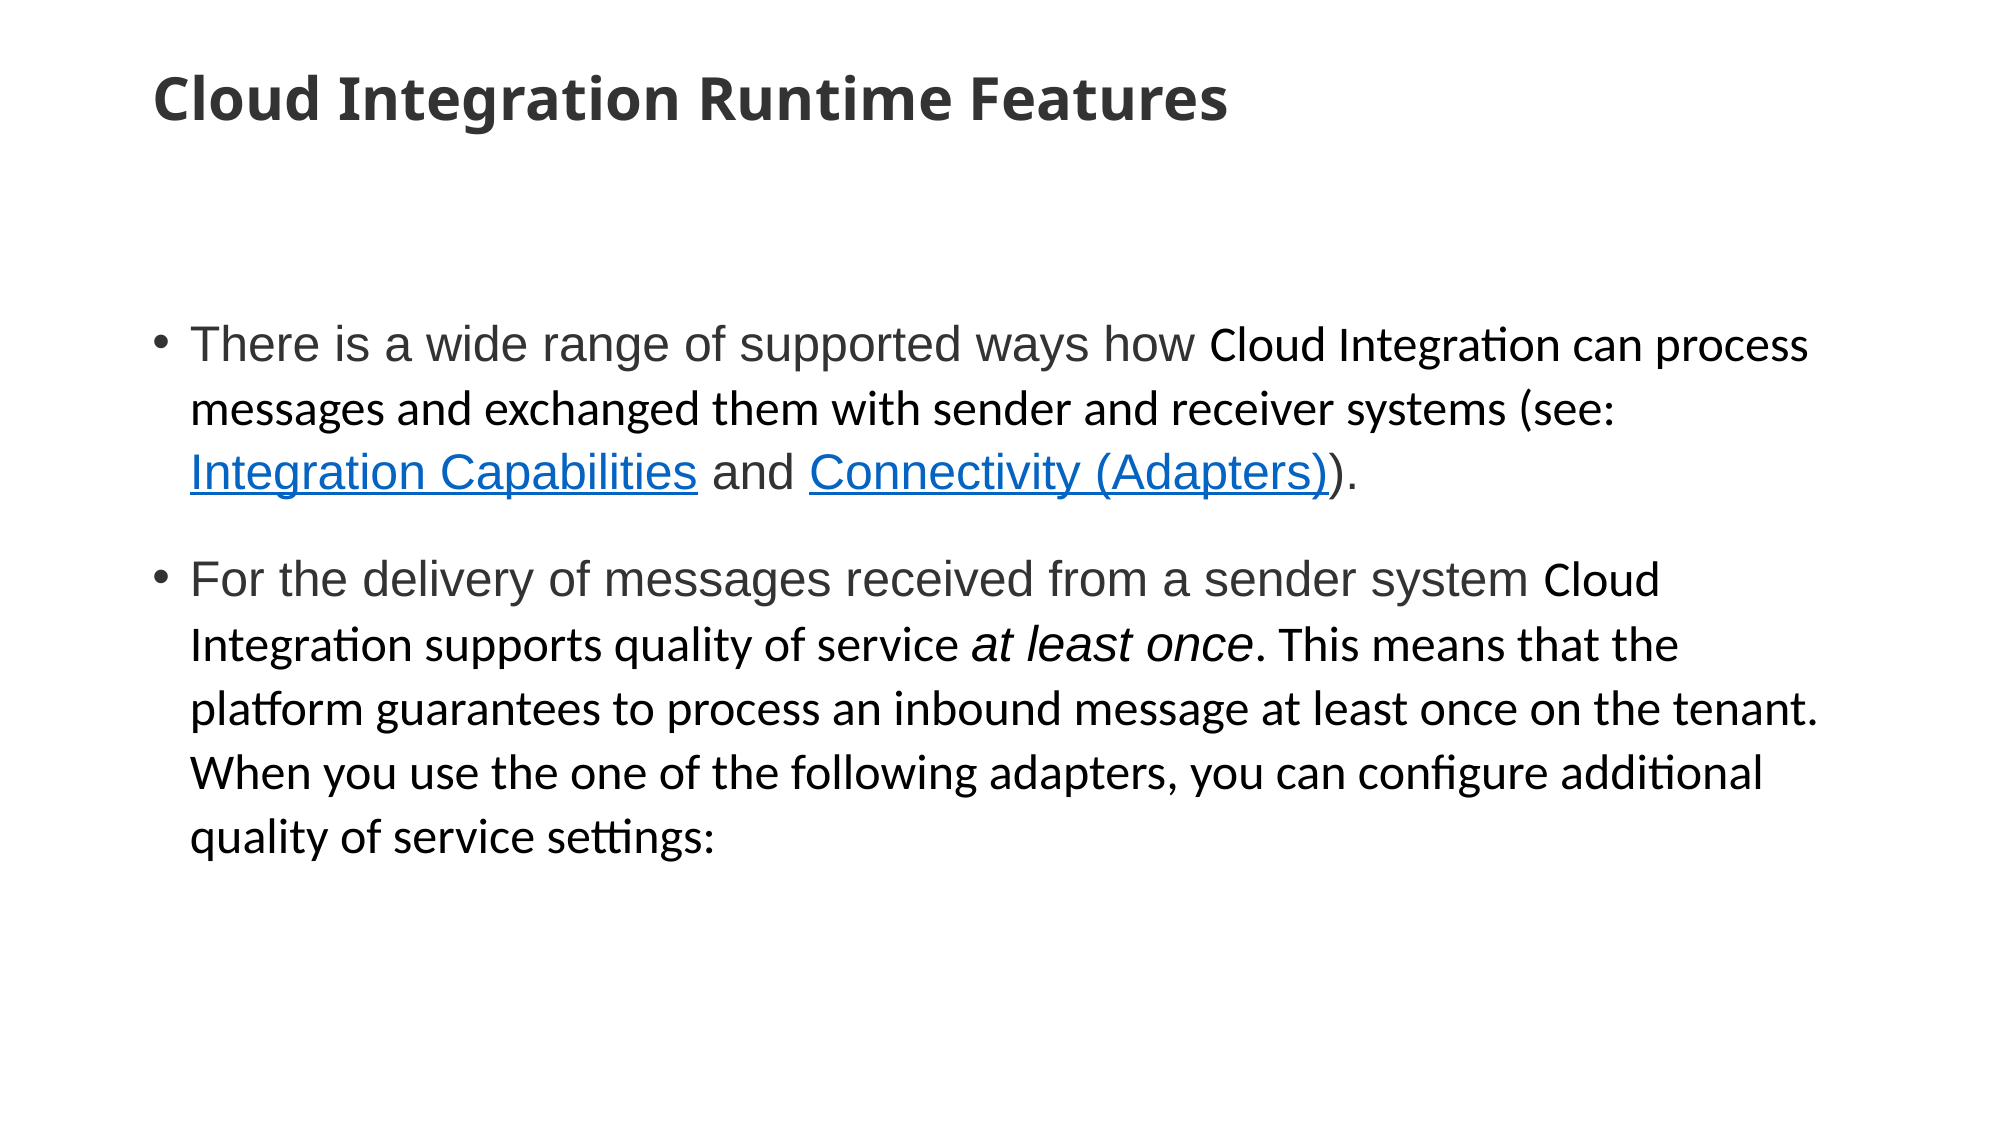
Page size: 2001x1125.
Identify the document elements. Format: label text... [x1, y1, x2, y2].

list There is a wide range of supported ways how Cloud Integration can process messages and exchanged them with sender and receiver systems (see: Integration Capabilities and Connectivity (Adapters)). For the delivery of messages received from a sender system Cloud Integration supports quality of service at least once. This means that the platform guarantees to process an inbound message at least once on the tenant. When you use the one of the following adapters, you can configure additional quality of service settings: [137, 299, 1863, 1014]
title Cloud Integration Runtime Features [137, 59, 1863, 278]
